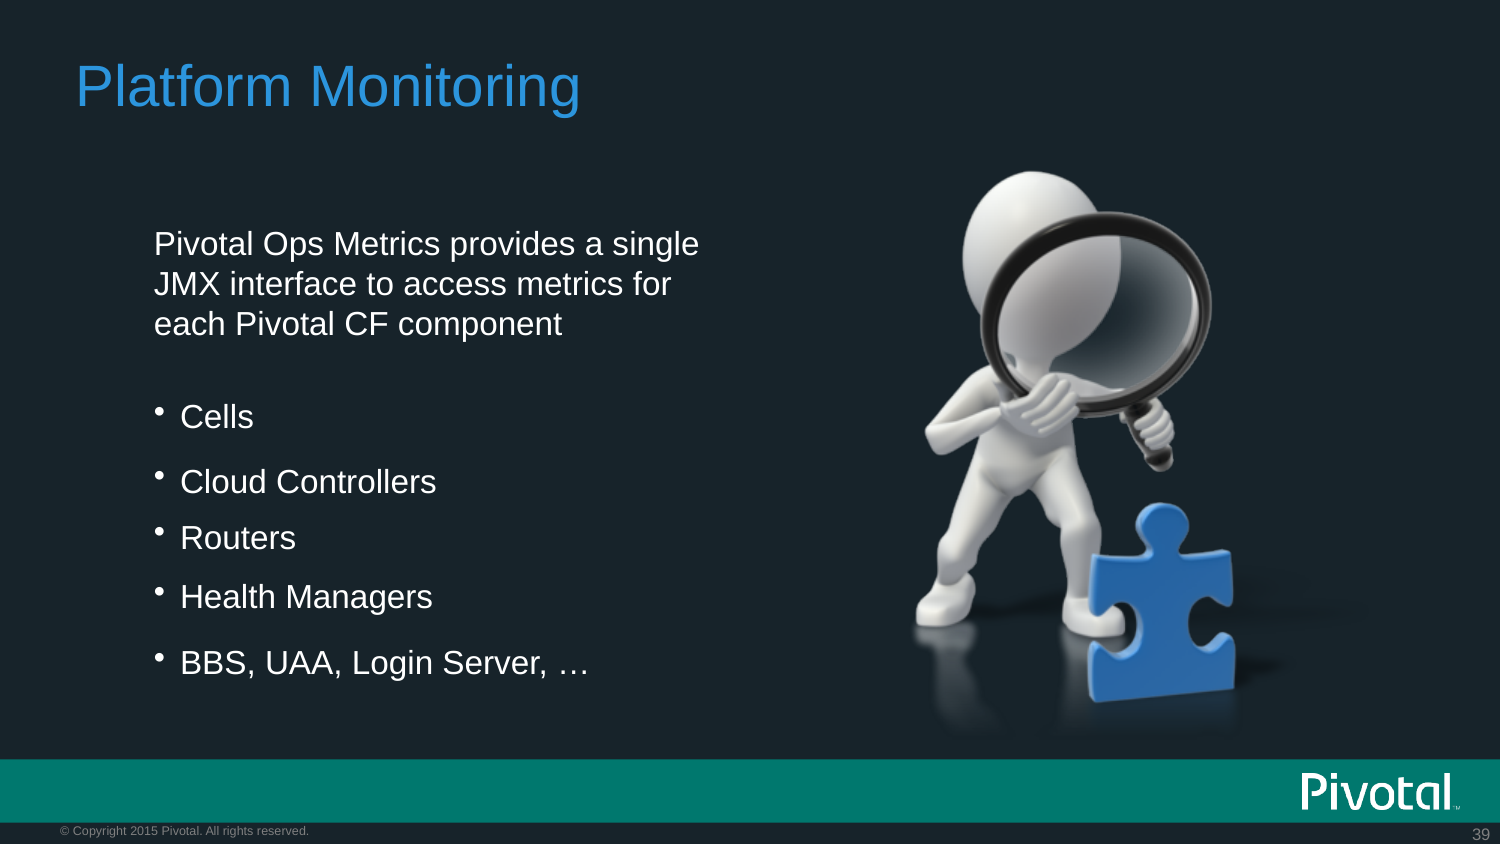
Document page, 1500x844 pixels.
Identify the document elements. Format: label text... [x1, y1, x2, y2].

picture [855, 139, 1382, 741]
text_box Cloud Controllers [153, 459, 727, 500]
text_box BBS, UAA, Login Server, … [153, 641, 727, 682]
text_box Pivotal Ops Metrics provides a single JMX interface to access metrics for each Pivotal CF component [153, 221, 727, 342]
picture [1302, 773, 1460, 810]
text_box Health Managers [153, 575, 727, 616]
text_box Cells [153, 395, 727, 436]
text_box Platform Monitoring [61, 40, 1441, 129]
text_box Routers [153, 515, 727, 556]
